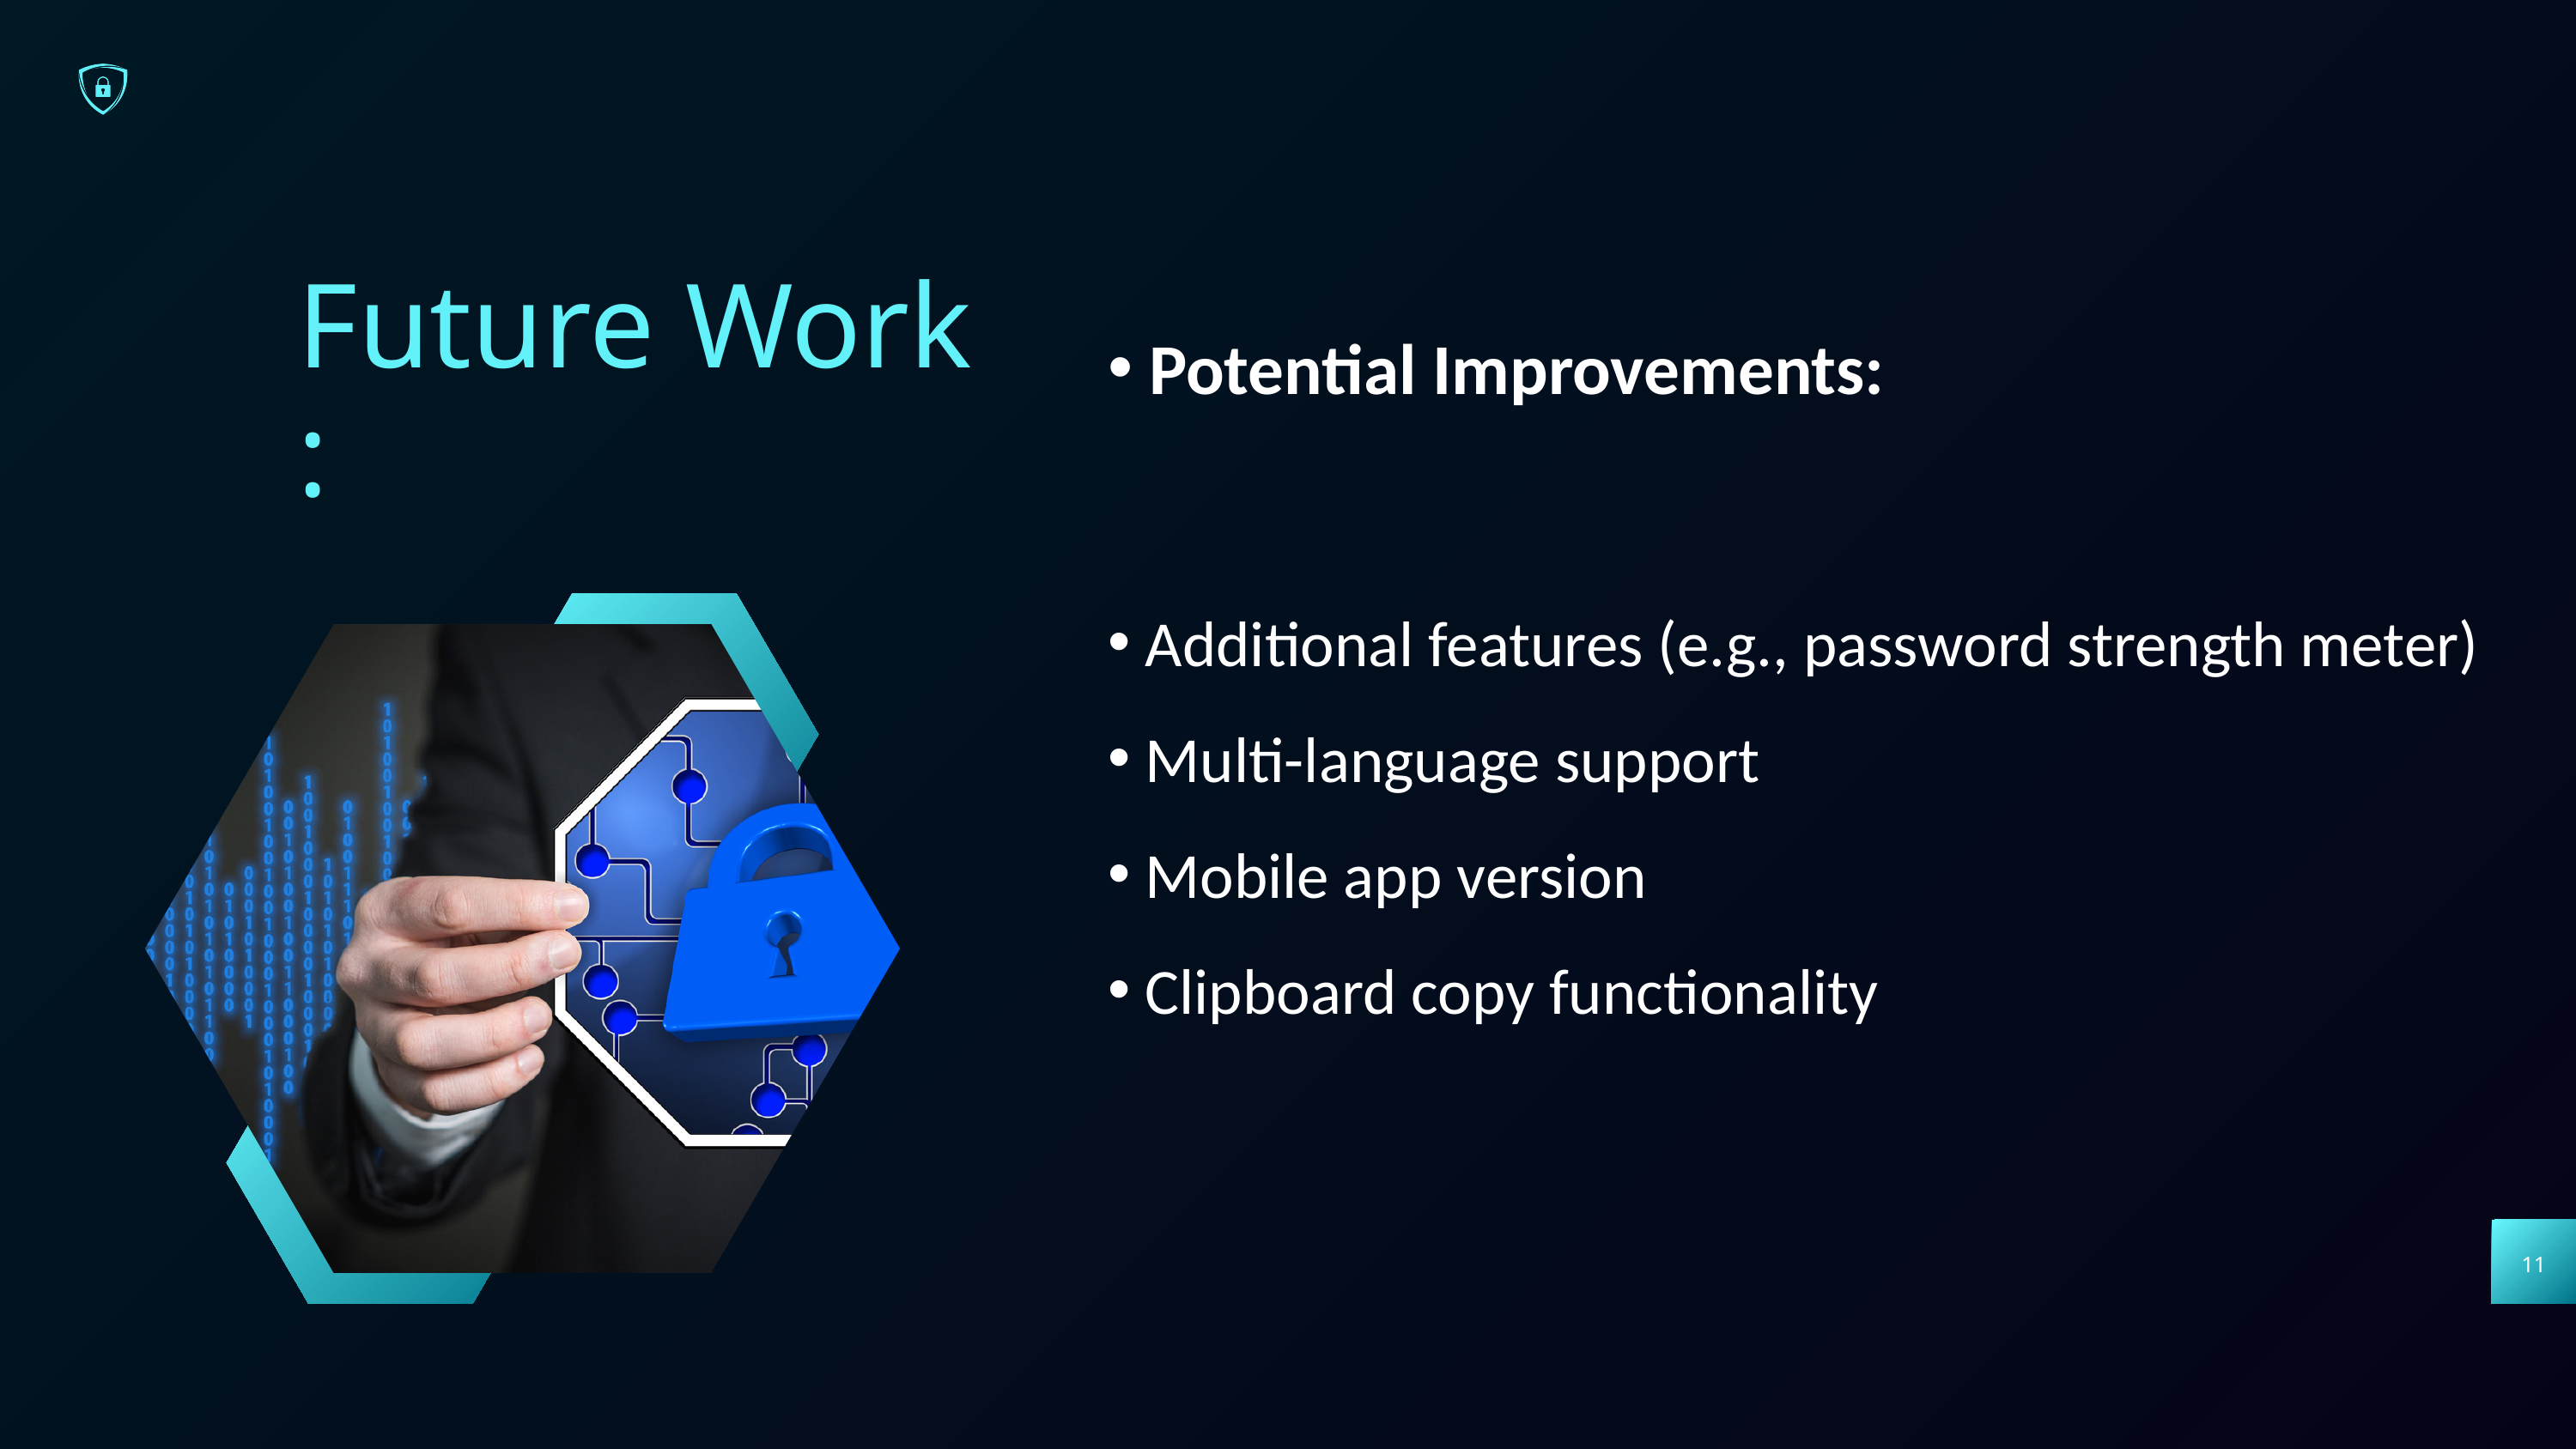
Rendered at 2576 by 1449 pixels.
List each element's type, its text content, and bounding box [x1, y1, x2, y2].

text_box [77, 64, 129, 116]
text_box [2491, 1219, 2576, 1304]
text_box [95, 76, 111, 97]
text_box Potential Improvements: Additional features (e.g., password strength meter) Multi-language support Mobile app version Clipboard copy functionality [1108, 323, 2553, 1028]
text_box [144, 623, 901, 1274]
text_box Future Work : [297, 262, 995, 520]
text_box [489, 592, 819, 622]
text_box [226, 1280, 556, 1304]
